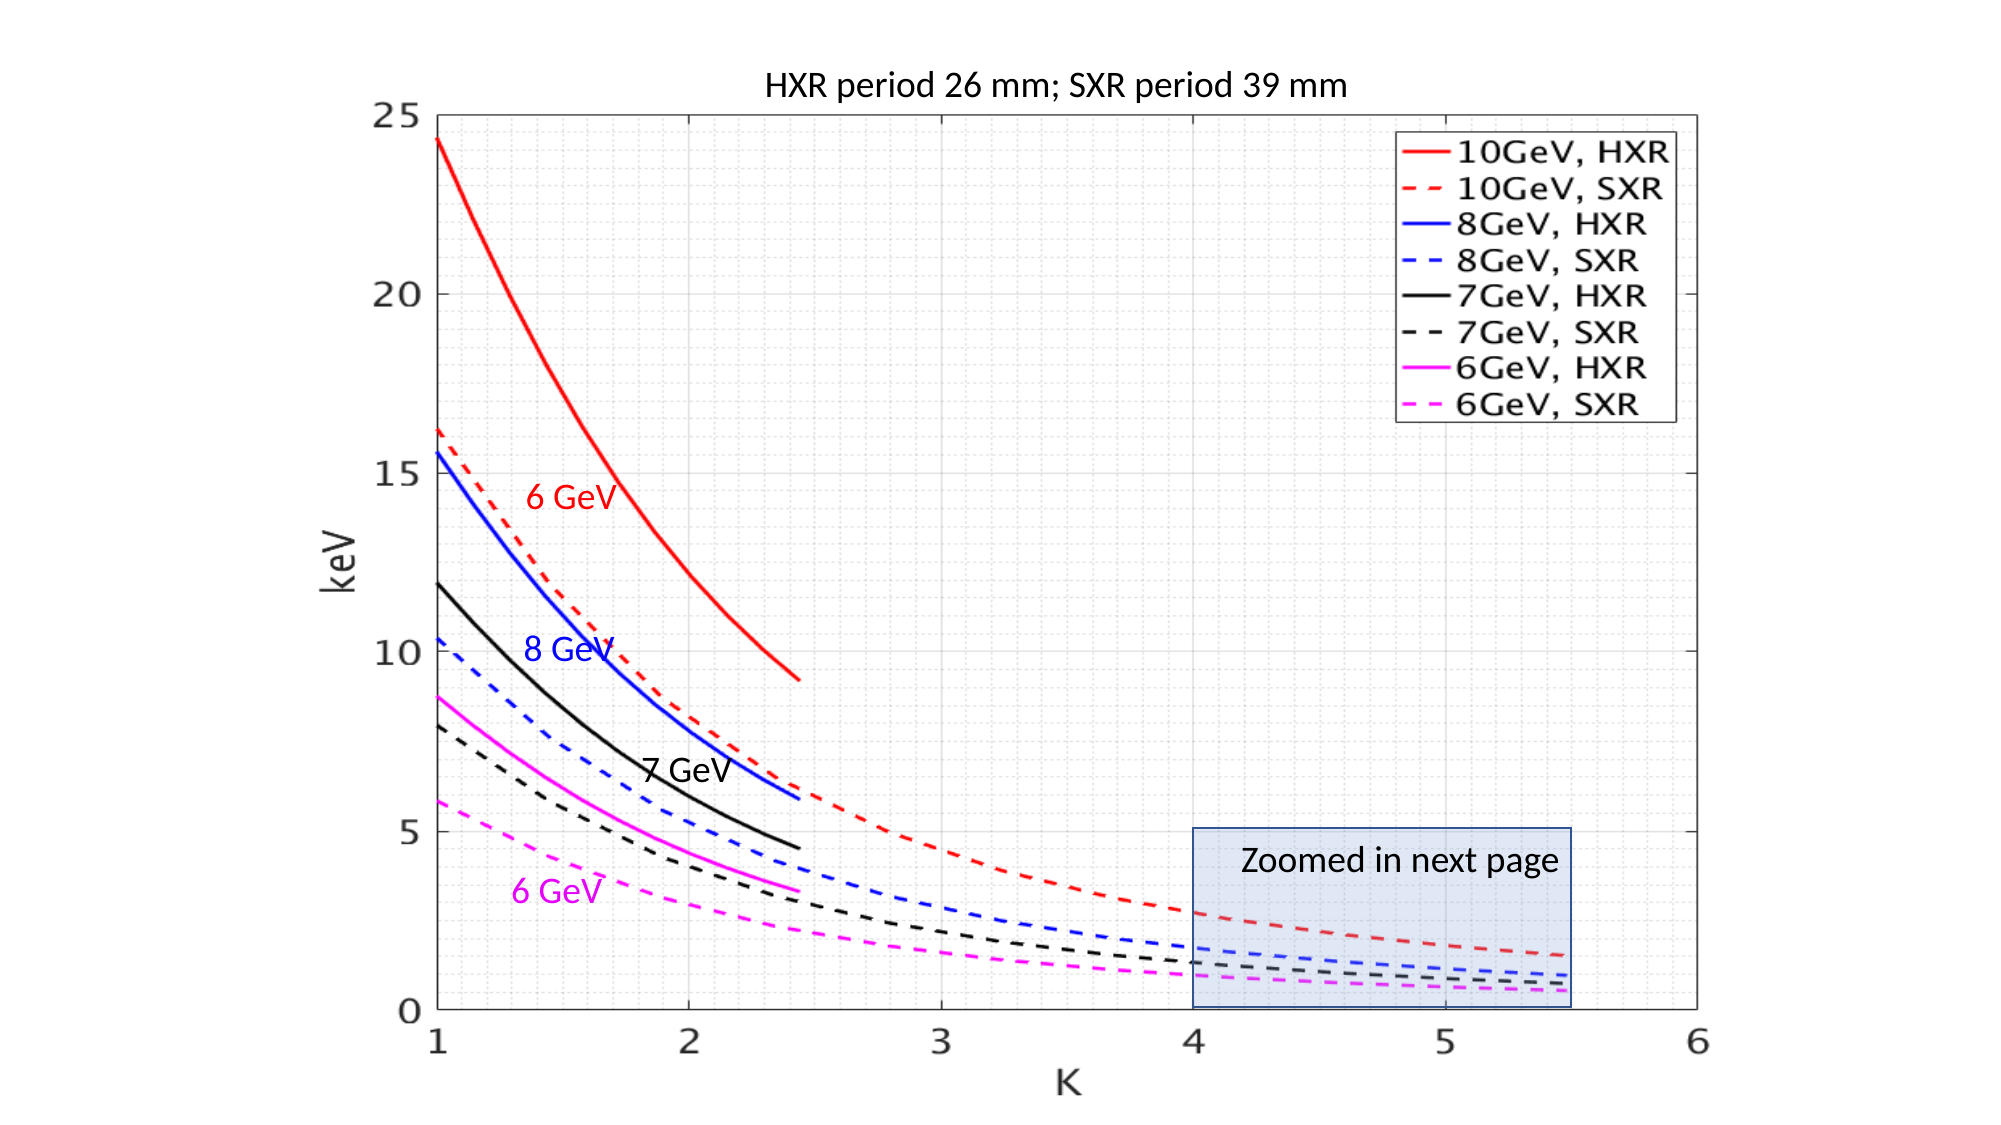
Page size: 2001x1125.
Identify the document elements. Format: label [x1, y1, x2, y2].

text_box [226, 32, 1853, 1125]
